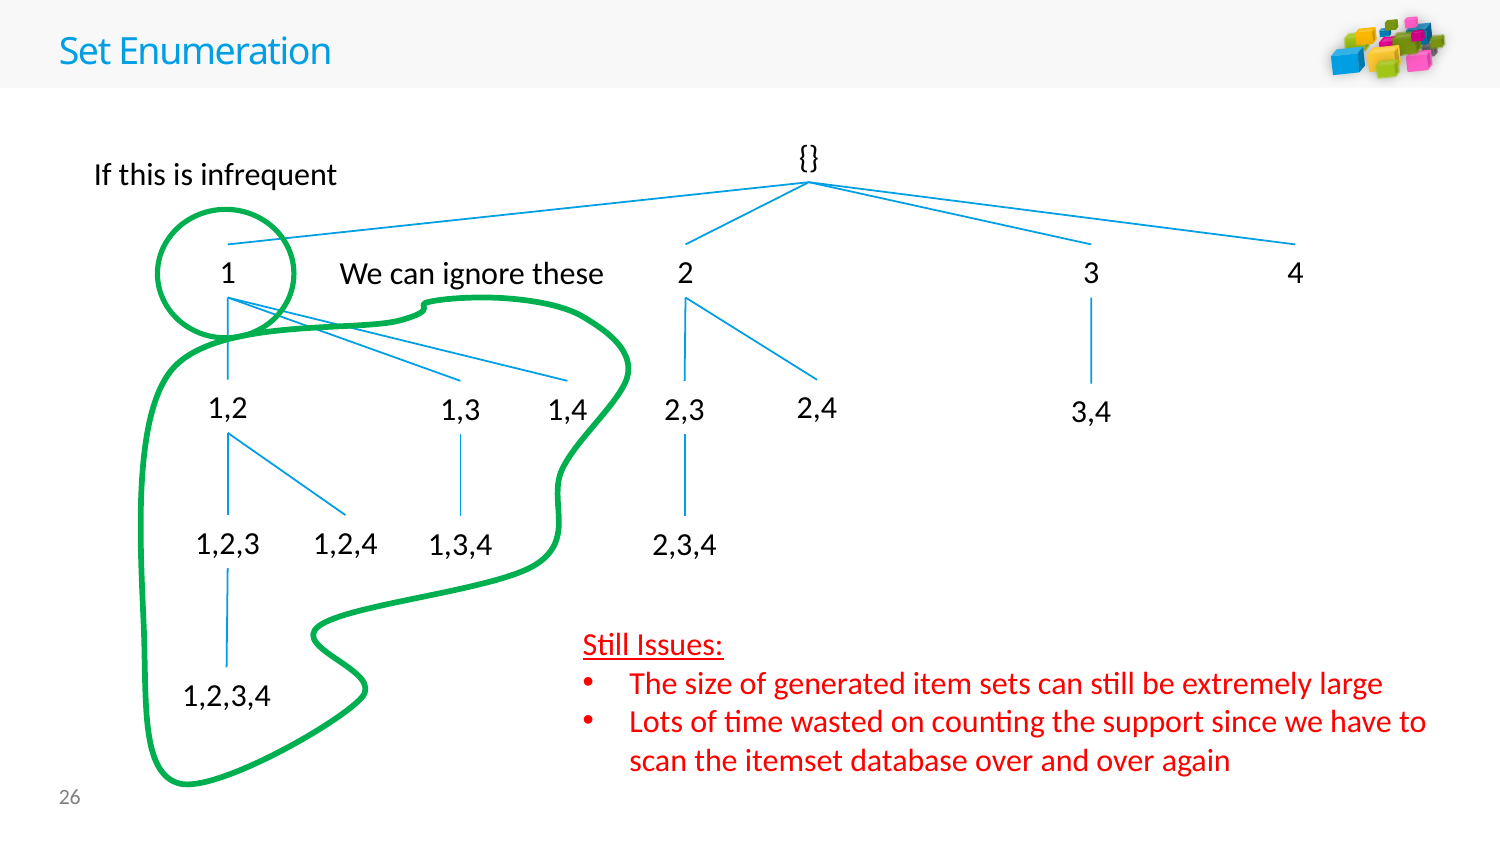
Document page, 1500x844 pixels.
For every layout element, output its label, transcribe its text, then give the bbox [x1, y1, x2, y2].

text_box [685, 182, 808, 245]
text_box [140, 244, 629, 785]
title Set Enumeration [58, 31, 1267, 73]
text_box 3,4 [1056, 383, 1127, 437]
text_box 3 [1068, 245, 1115, 298]
text_box 2,4 [781, 379, 853, 433]
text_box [78, 145, 355, 339]
text_box 2,3,4 [637, 516, 732, 570]
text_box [685, 298, 818, 380]
text_box Still Issues: The size of generated item sets can still be extremely large Lots of time wasted on counting the support since we have to scan the itemset database over and over again [567, 616, 1467, 824]
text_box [355, 182, 685, 245]
text_box 4 [1272, 244, 1319, 298]
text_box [808, 182, 1296, 245]
text_box {} [784, 129, 834, 182]
text_box 2,3 [649, 380, 720, 434]
text_box 2 [662, 245, 709, 298]
